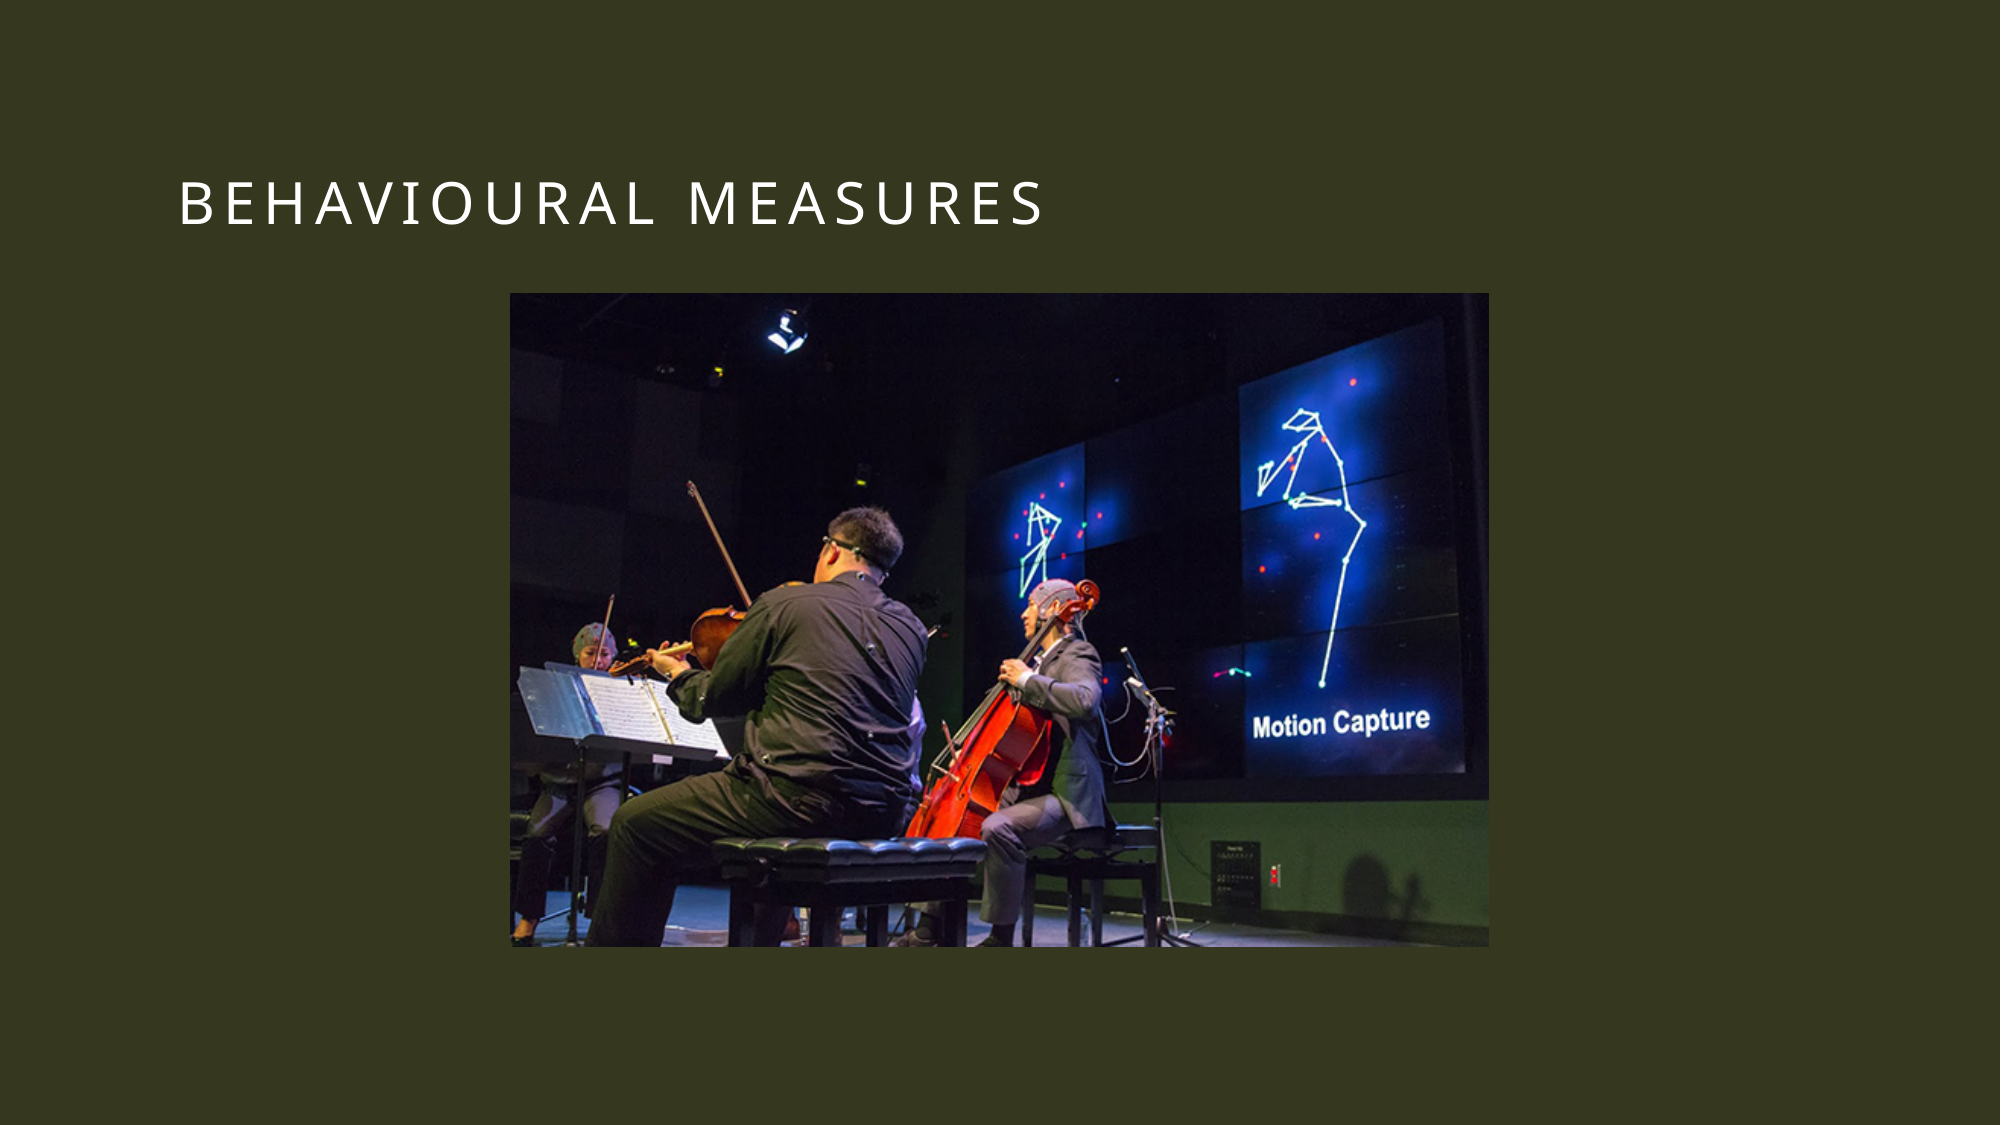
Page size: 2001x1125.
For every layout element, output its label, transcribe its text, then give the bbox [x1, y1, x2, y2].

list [510, 293, 1489, 947]
title Behavioural measures [177, 165, 1822, 274]
